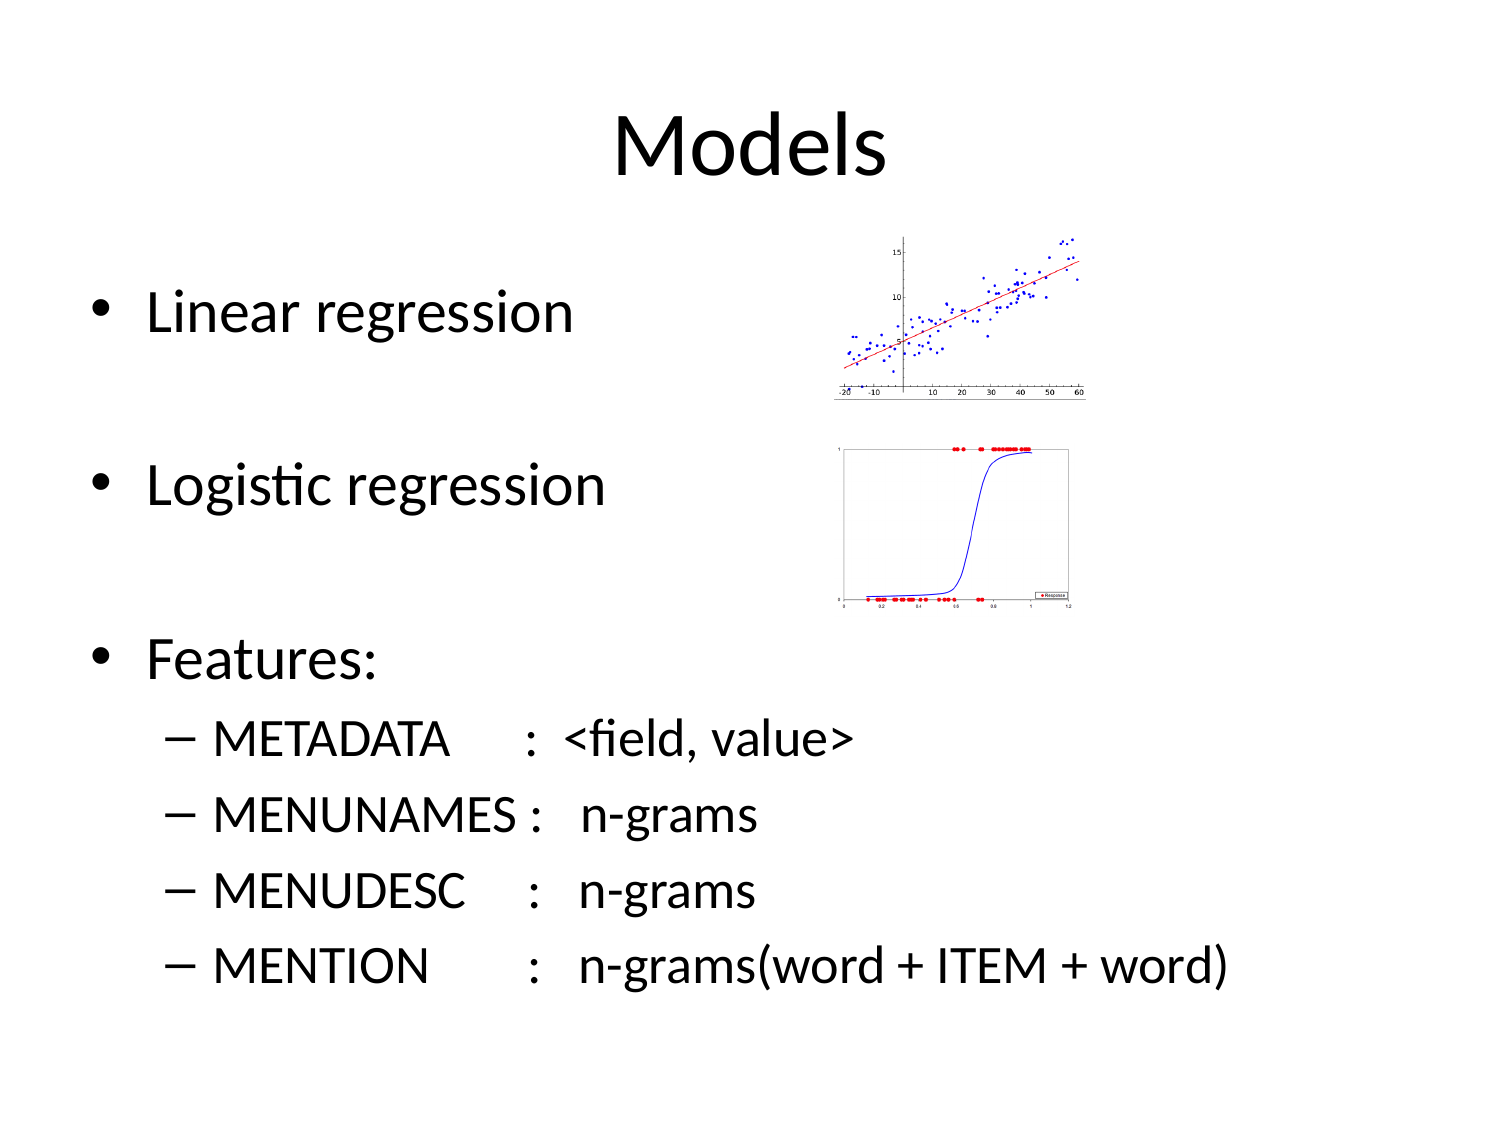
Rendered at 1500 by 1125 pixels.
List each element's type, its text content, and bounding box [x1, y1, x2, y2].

picture [834, 232, 1086, 400]
list Linear regression Logistic regression Features: METADATA : <field, value> MENUNAMES : n-grams MENUDESC : n-grams MENTION : n-grams(word + ITEM + word) [75, 262, 1425, 1005]
title Models [75, 45, 1425, 233]
picture [834, 443, 1075, 617]
